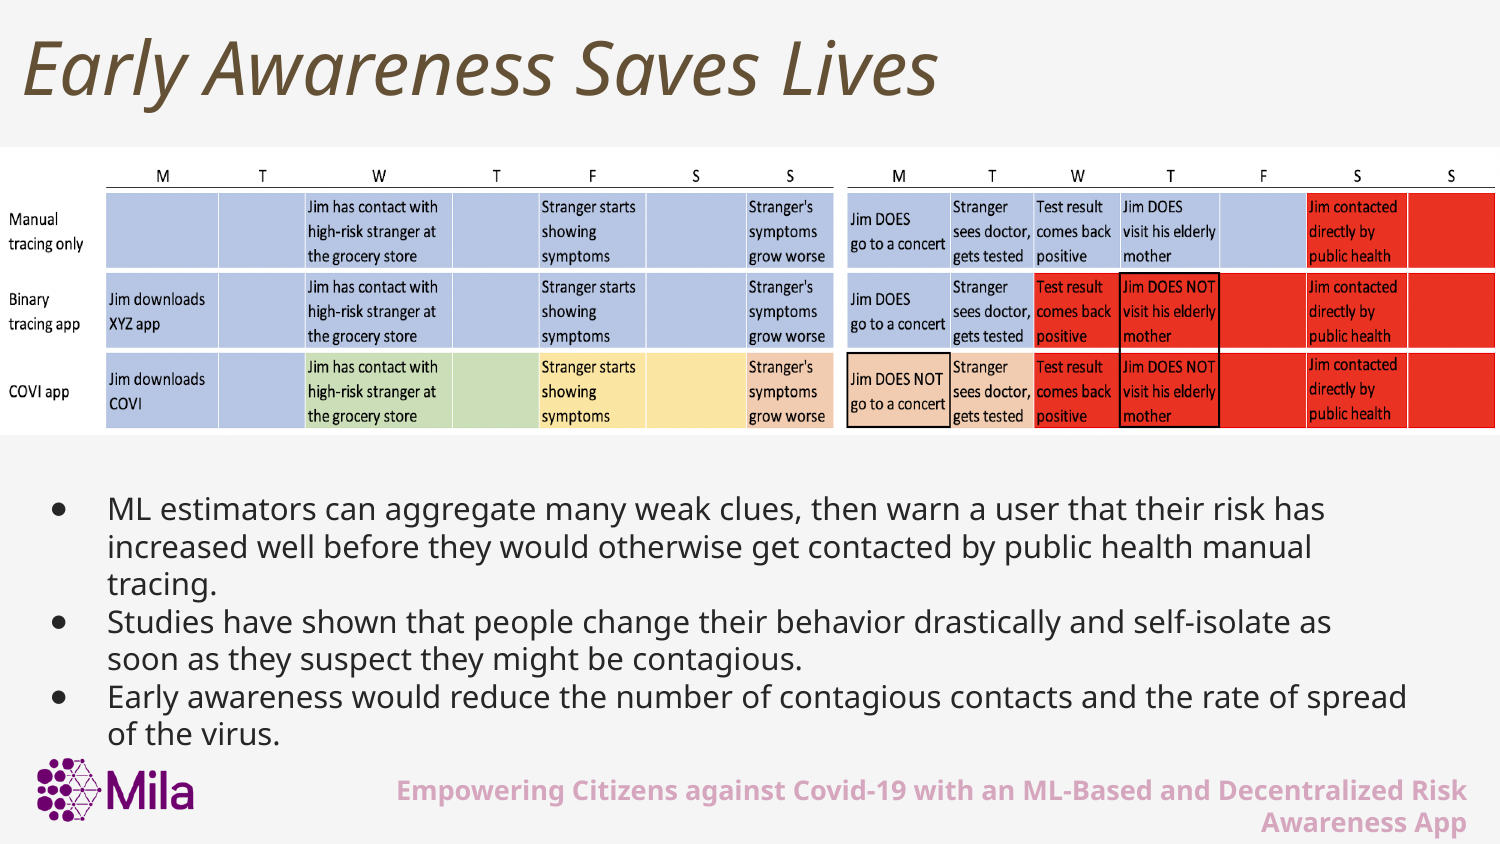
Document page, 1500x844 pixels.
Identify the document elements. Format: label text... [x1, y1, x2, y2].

text_box Empowering Citizens against Covid-19 with an ML-Based and Decentralized Risk Awareness App [251, 758, 1483, 812]
picture [0, 146, 1500, 435]
picture [21, 742, 209, 837]
title Early Awareness Saves Lives [6, 22, 1215, 145]
list ML estimators can aggregate many weak clues, then warn a user that their risk has increased well before they would otherwise get contacted by public health manual tracing. Studies have shown that people change their behavior drastically and self-isolate as soon as they suspect they might be contagious. Early awareness would reduce the number of contagious contacts and the rate of spread of the virus. [17, 482, 1427, 695]
